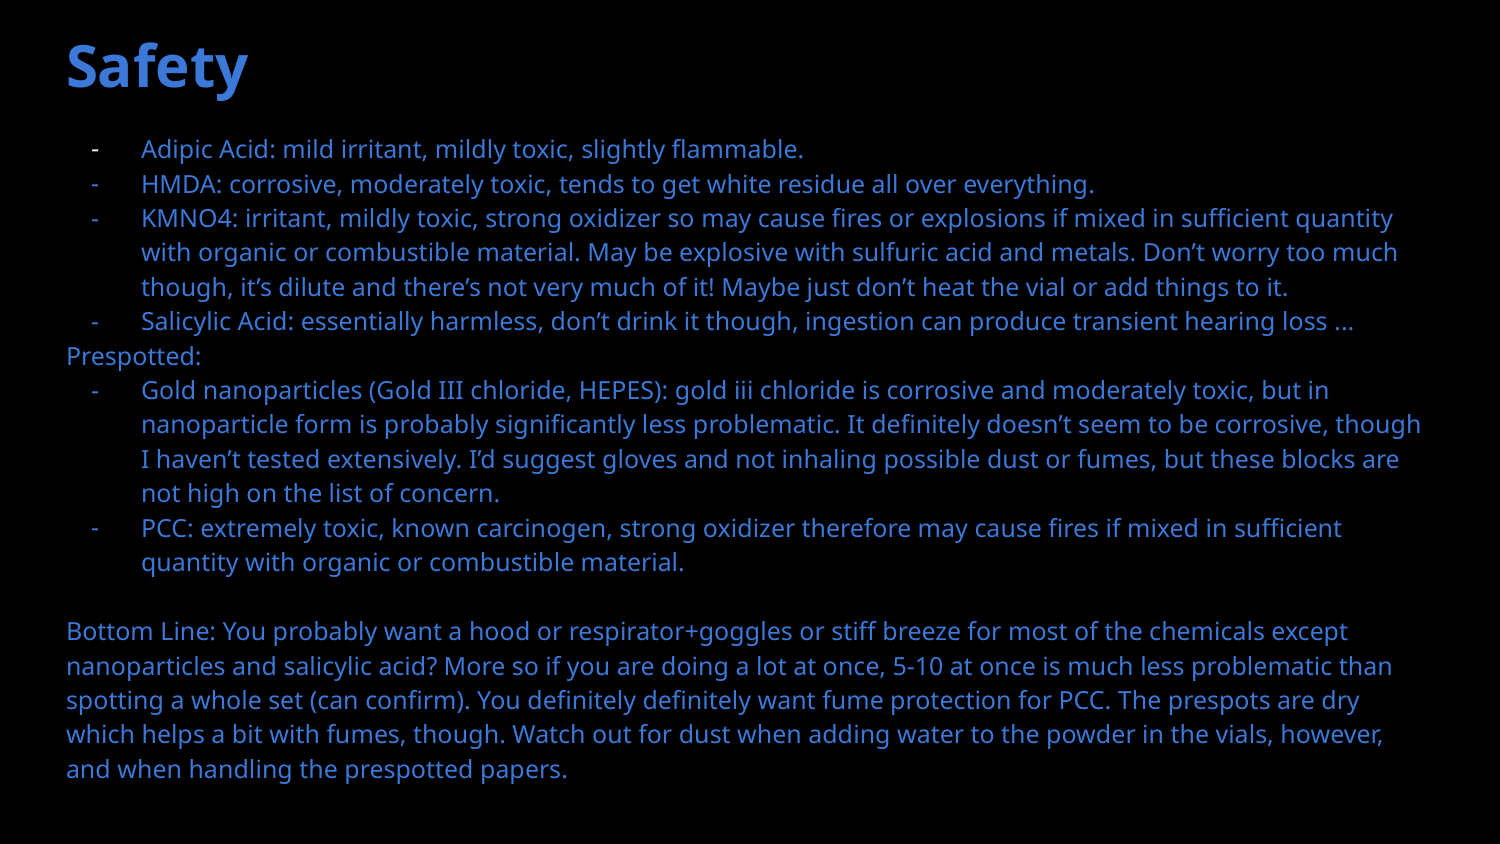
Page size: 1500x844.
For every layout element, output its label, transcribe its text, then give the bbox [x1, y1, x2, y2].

list Adipic Acid: mild irritant, mildly toxic, slightly flammable. HMDA: corrosive, moderately toxic, tends to get white residue all over everything. KMNO4: irritant, mildly toxic, strong oxidizer so may cause fires or explosions if mixed in sufficient quantity with organic or combustible material. May be explosive with sulfuric acid and metals. Don’t worry too much though, it’s dilute and there’s not very much of it! Maybe just don’t heat the vial or add things to it. Salicylic Acid: essentially harmless, don’t drink it though, ingestion can produce transient hearing loss ... Prespotted: Gold nanoparticles (Gold III chloride, HEPES): gold iii chloride is corrosive and moderately toxic, but in nanoparticle form is probably significantly less problematic. It definitely doesn’t seem to be corrosive, though I haven’t tested extensively. I’d suggest gloves and not inhaling possible dust or fumes, but these blocks are not high on the list of concern. PCC: extremely toxic, known carcinogen, strong oxidizer therefore may cause fires if mixed in sufficient quantity with organic or combustible material. Bottom Line: You probably want a hood or respirator+goggles or stiff breeze for most of the chemicals except nanoparticles and salicylic acid? More so if you are doing a lot at once, 5-10 at once is much less problematic than spotting a whole set (can confirm). You definitely definitely want fume protection for PCC. The prespots are dry which helps a bit with fumes, though. Watch out for dust when adding water to the powder in the vials, however, and when handling the prespotted papers. [51, 114, 1449, 730]
title Safety [51, 14, 1449, 109]
